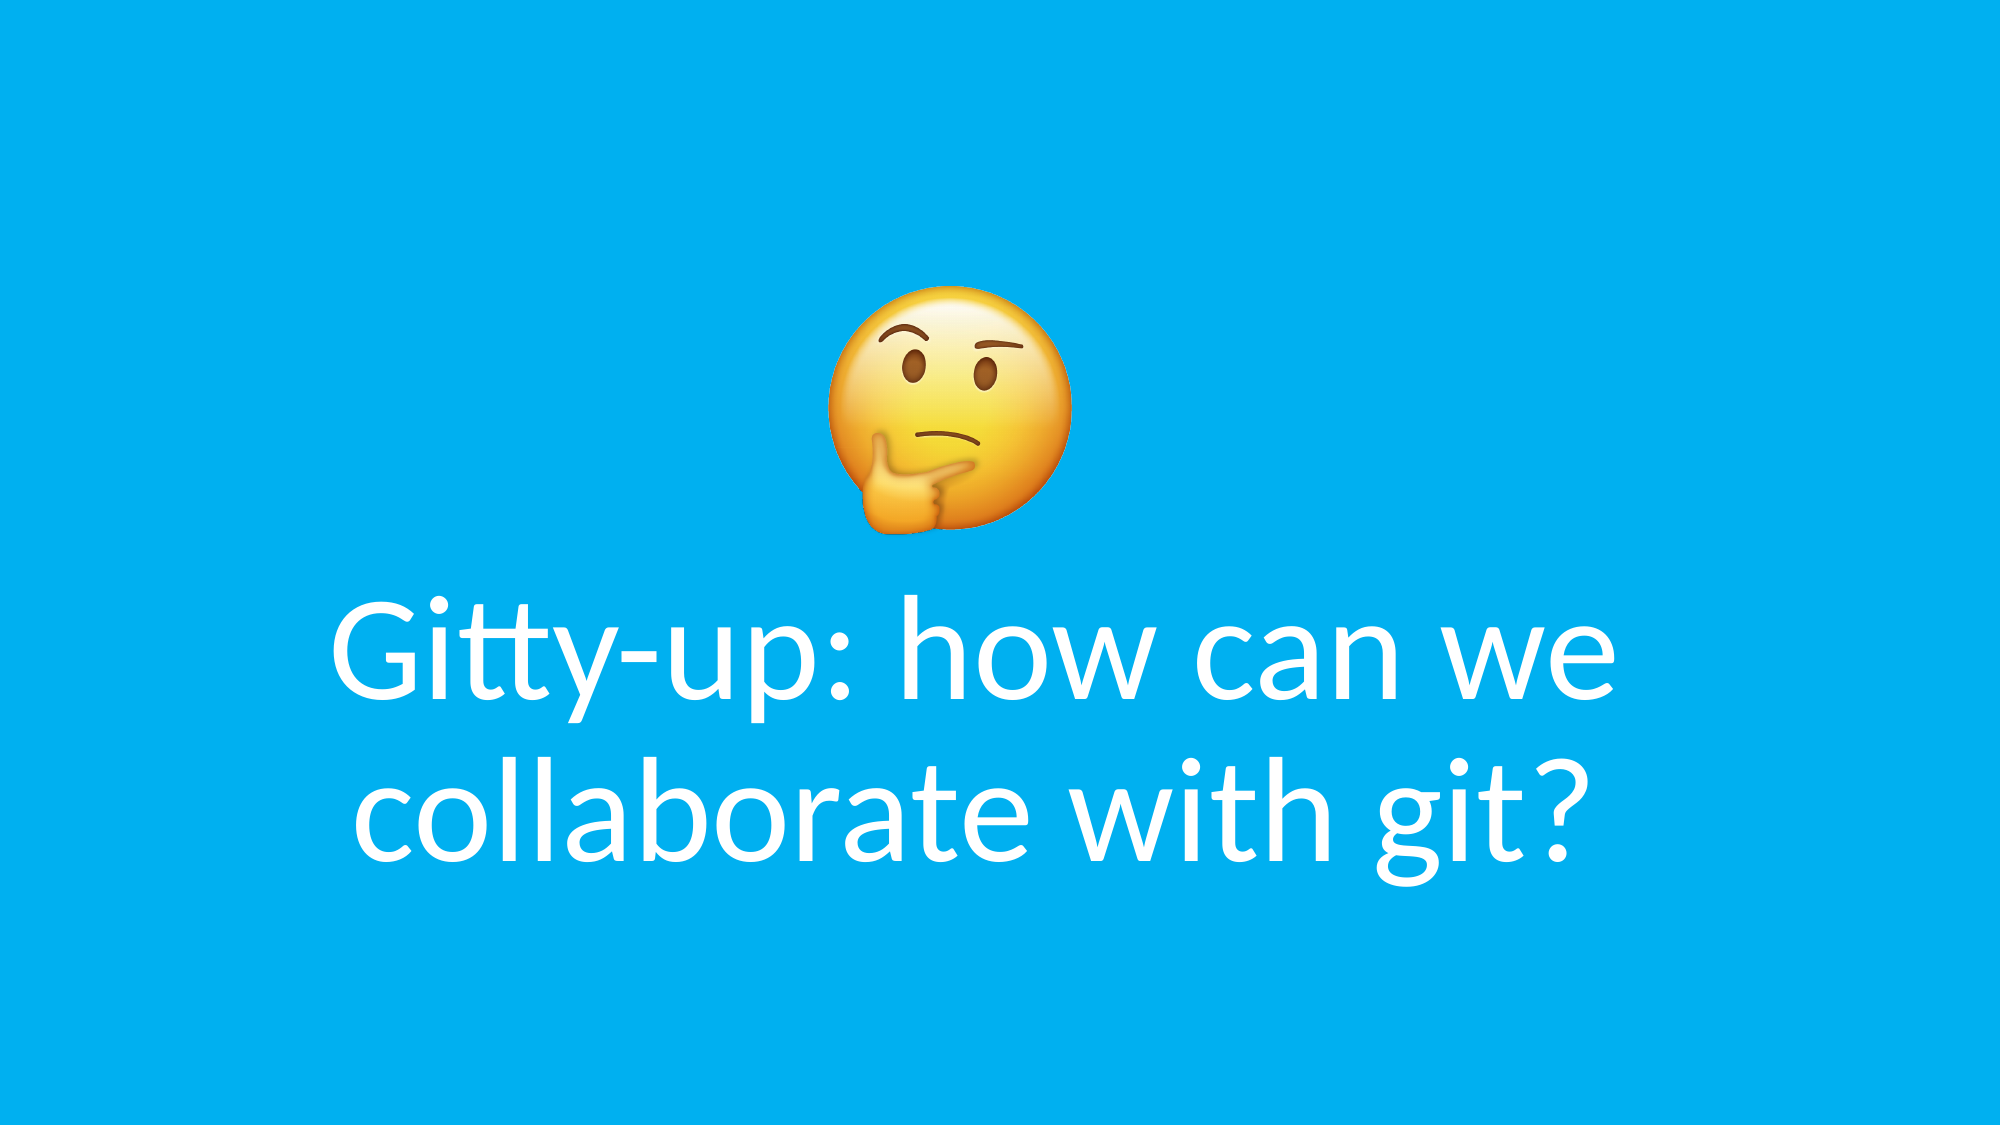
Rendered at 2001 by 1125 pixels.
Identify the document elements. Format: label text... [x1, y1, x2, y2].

list Gitty-up: how can we collaborate with git? [112, 562, 1838, 1074]
picture [829, 287, 1071, 534]
